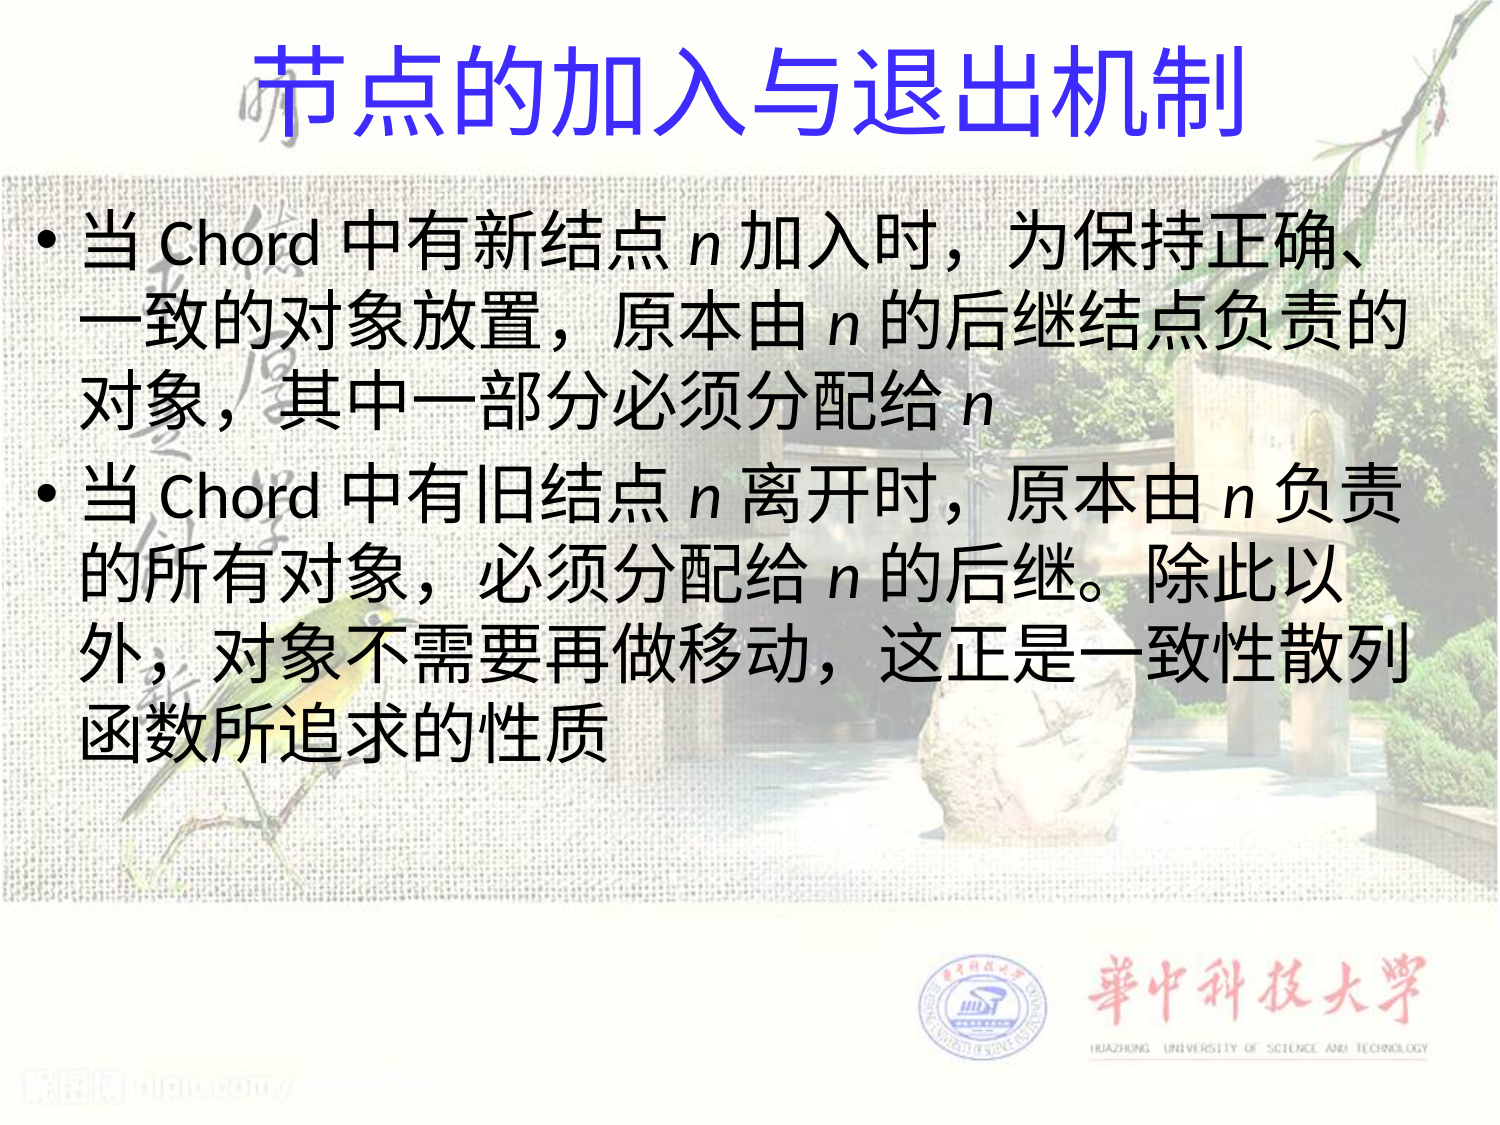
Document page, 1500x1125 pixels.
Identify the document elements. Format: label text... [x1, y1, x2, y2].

list 当Chord中有新结点n加入时，为保持正确、一致的对象放置，原本由n的后继结点负责的对象，其中一部分必须分配给n 当Chord中有旧结点n离开时，原本由n负责的所有对象，必须分配给n的后继。除此以外，对象不需要再做移动，这正是一致性散列函数所追求的性质 [20, 191, 1482, 934]
title 节点的加入与退出机制 [0, 0, 1500, 183]
picture [1, 183, 1499, 1125]
